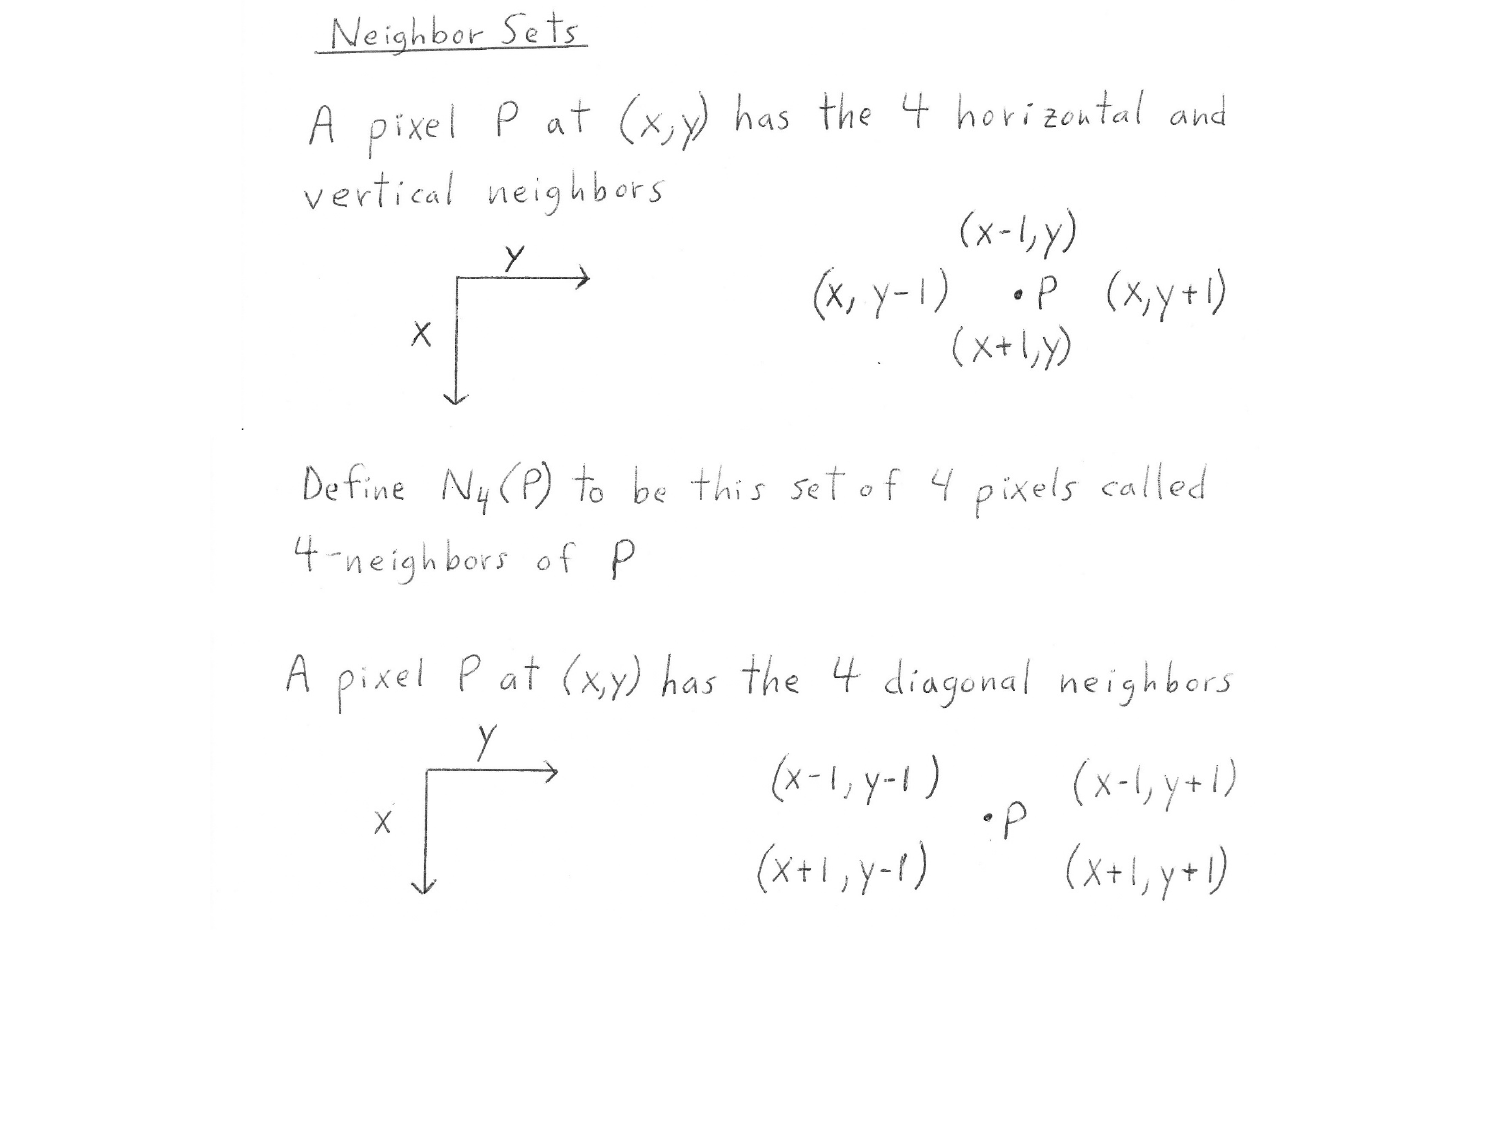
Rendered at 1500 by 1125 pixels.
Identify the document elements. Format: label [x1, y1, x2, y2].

picture [241, 0, 1259, 430]
picture [210, 434, 1290, 593]
picture [210, 629, 1290, 930]
